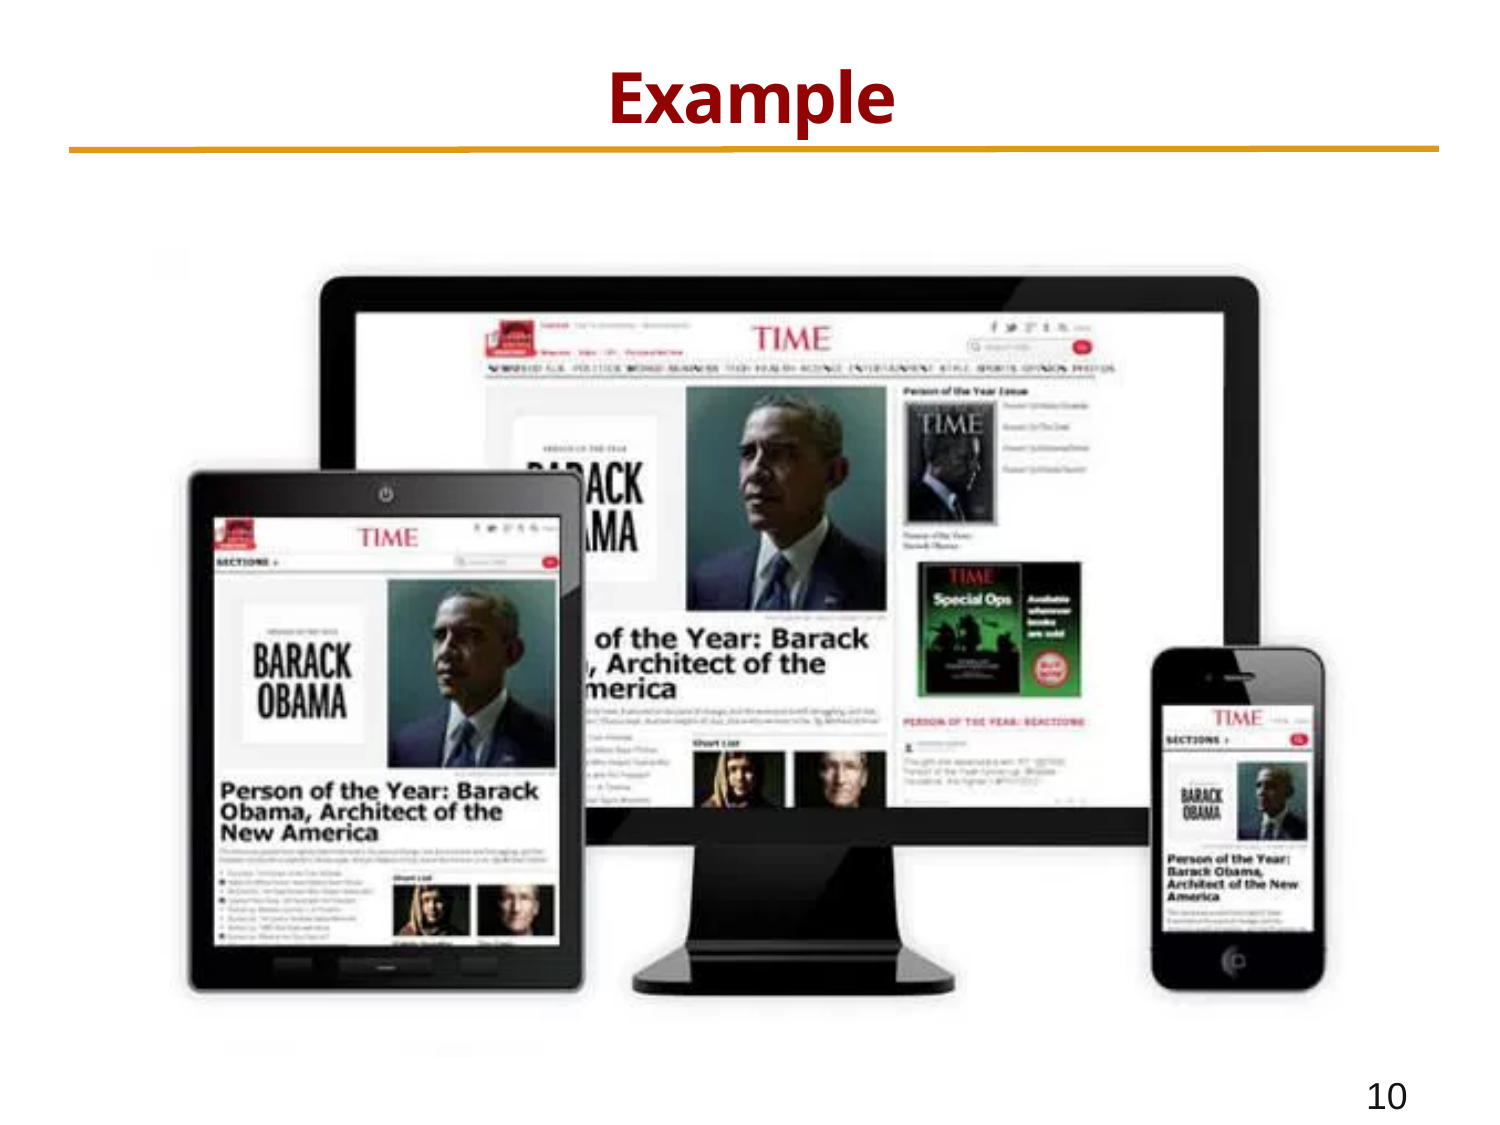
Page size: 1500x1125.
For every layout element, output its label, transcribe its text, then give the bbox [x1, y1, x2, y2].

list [153, 246, 1370, 1058]
title Example [70, 45, 1434, 118]
